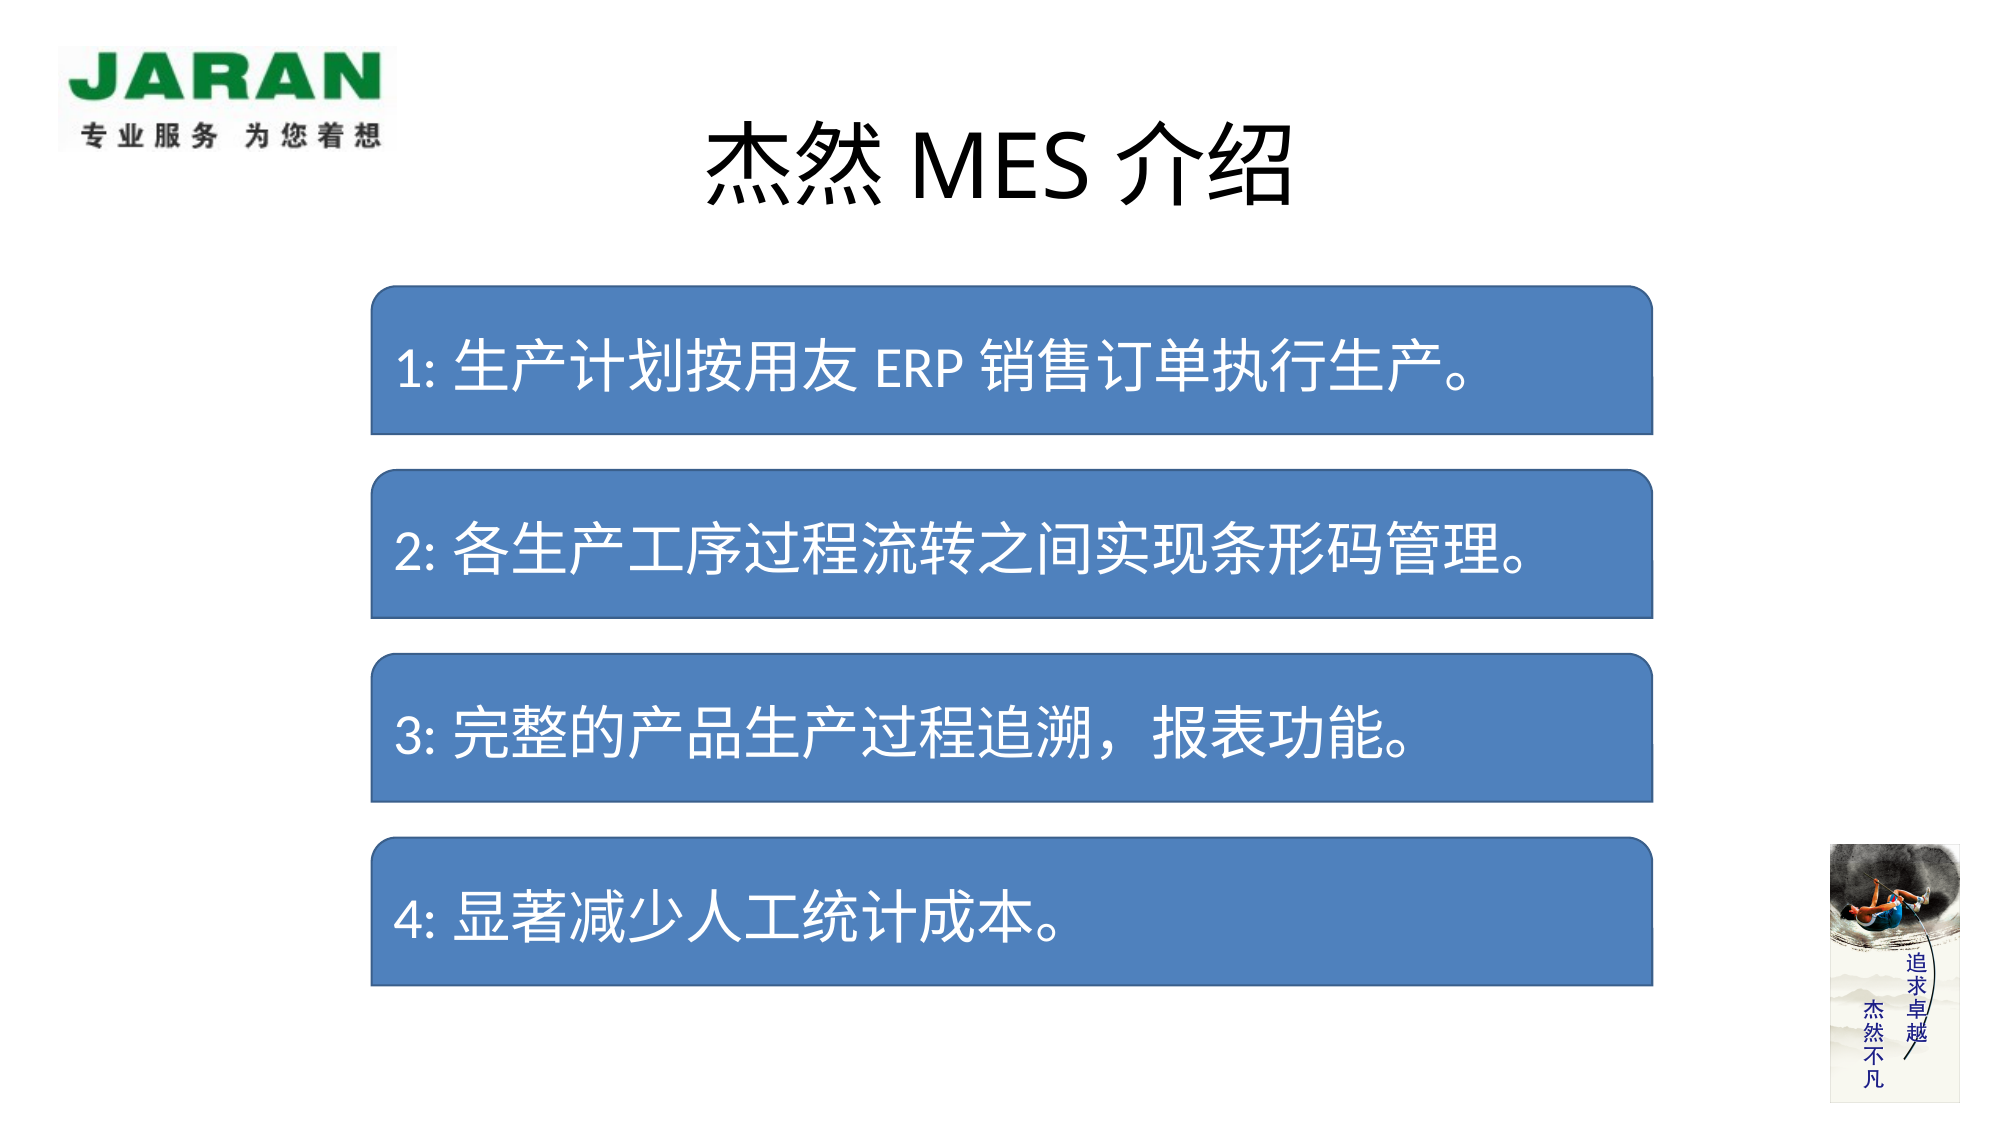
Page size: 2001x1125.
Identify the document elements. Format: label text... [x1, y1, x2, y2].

text_box 1:生产计划按用友ERP销售订单执行生产。 [370, 285, 1654, 436]
text_box 4:显著减少人工统计成本。 [370, 836, 1654, 987]
text_box 3:完整的产品生产过程追溯，报表功能。 [370, 652, 1654, 803]
title 杰然MES介绍 [137, 59, 1863, 216]
list [137, 216, 1863, 931]
text_box 2:各生产工序过程流转之间实现条形码管理。 [370, 468, 1654, 619]
picture [58, 46, 397, 152]
picture [1830, 844, 1960, 1103]
